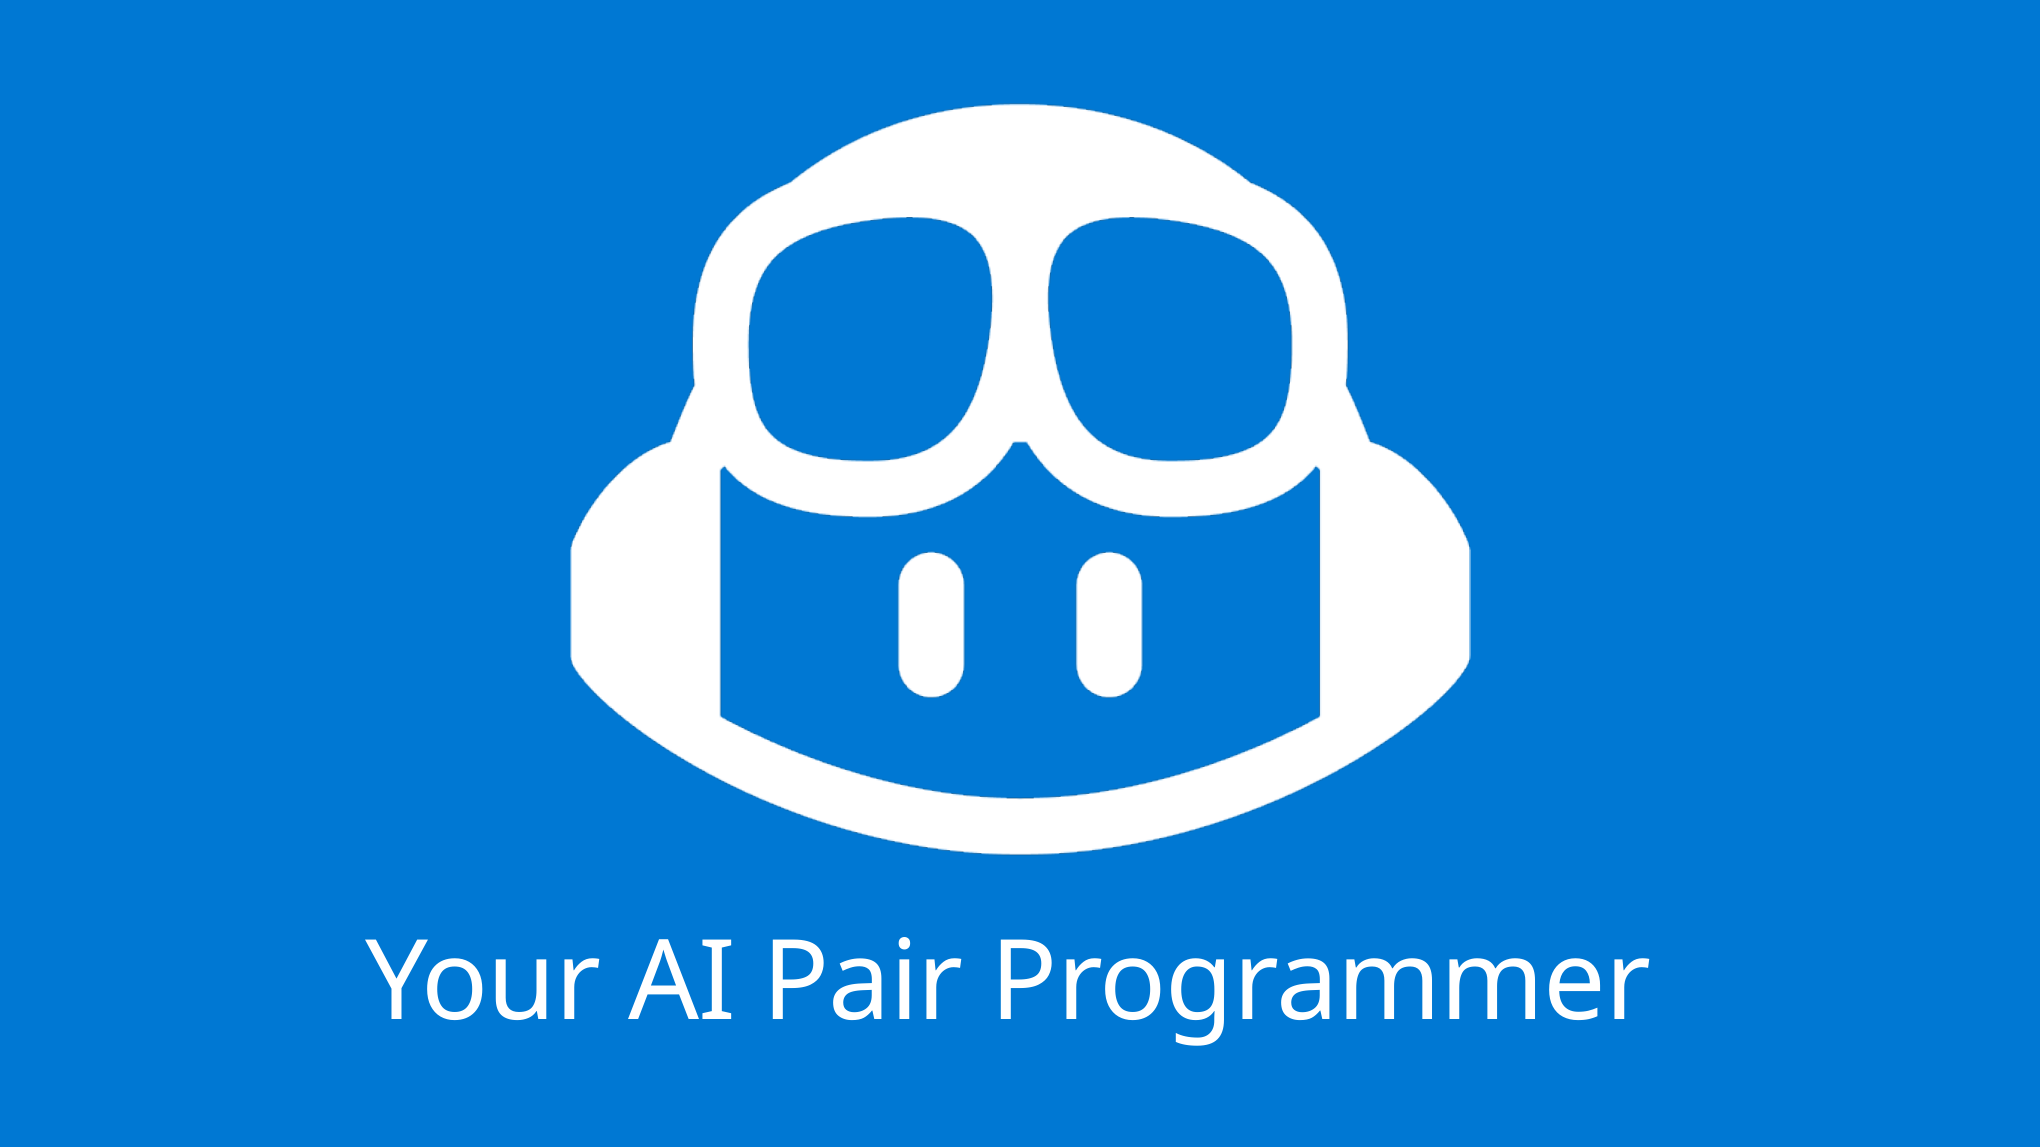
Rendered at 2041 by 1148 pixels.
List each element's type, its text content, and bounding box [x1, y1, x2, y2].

picture [560, 63, 1480, 908]
text_box Your AI Pair Programmer [364, 906, 1676, 1044]
